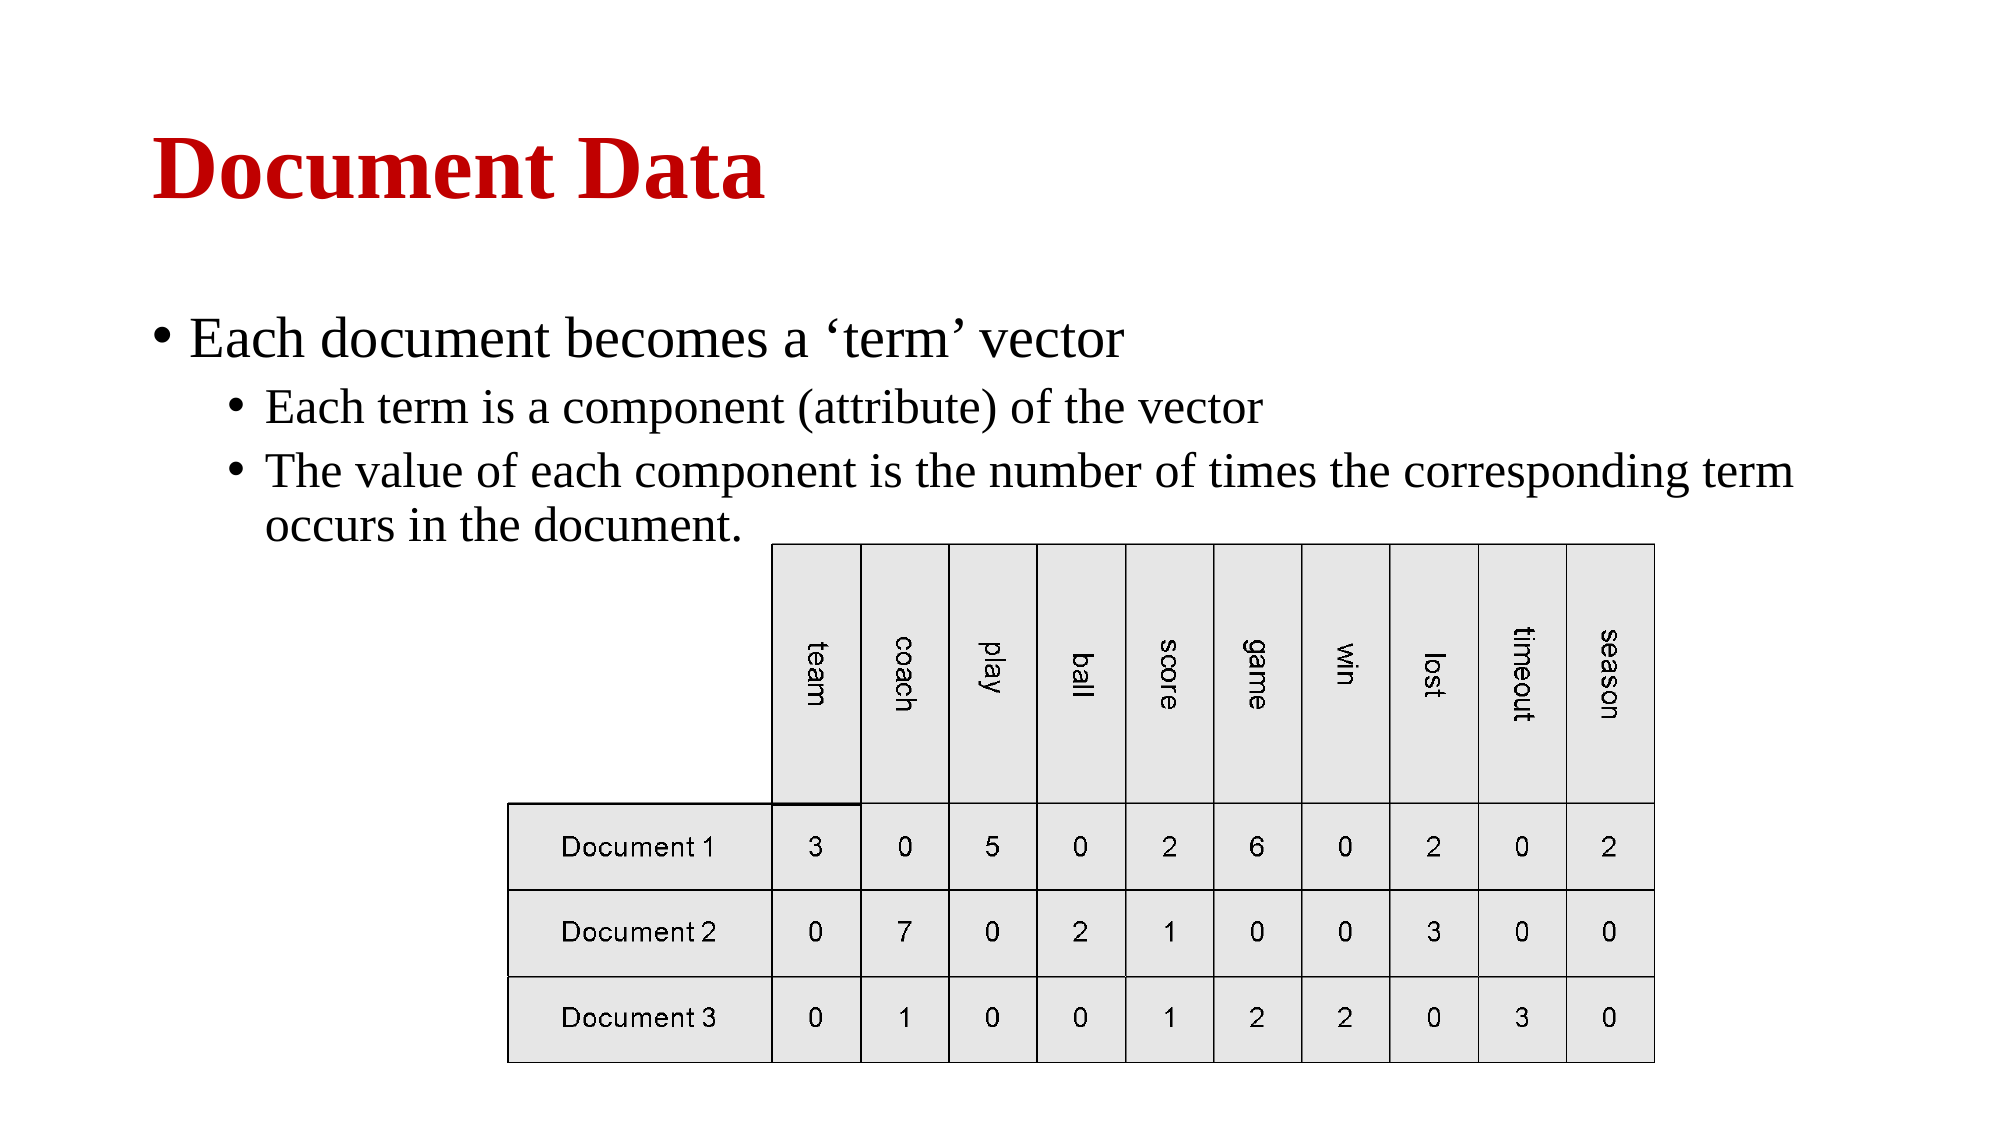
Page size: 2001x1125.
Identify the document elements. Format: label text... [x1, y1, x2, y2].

picture [503, 540, 1659, 1066]
title Document Data [137, 59, 1863, 278]
list Each document becomes a ‘term’ vector Each term is a component (attribute) of the vector The value of each component is the number of times the corresponding term occurs in the document. [137, 299, 1863, 1014]
